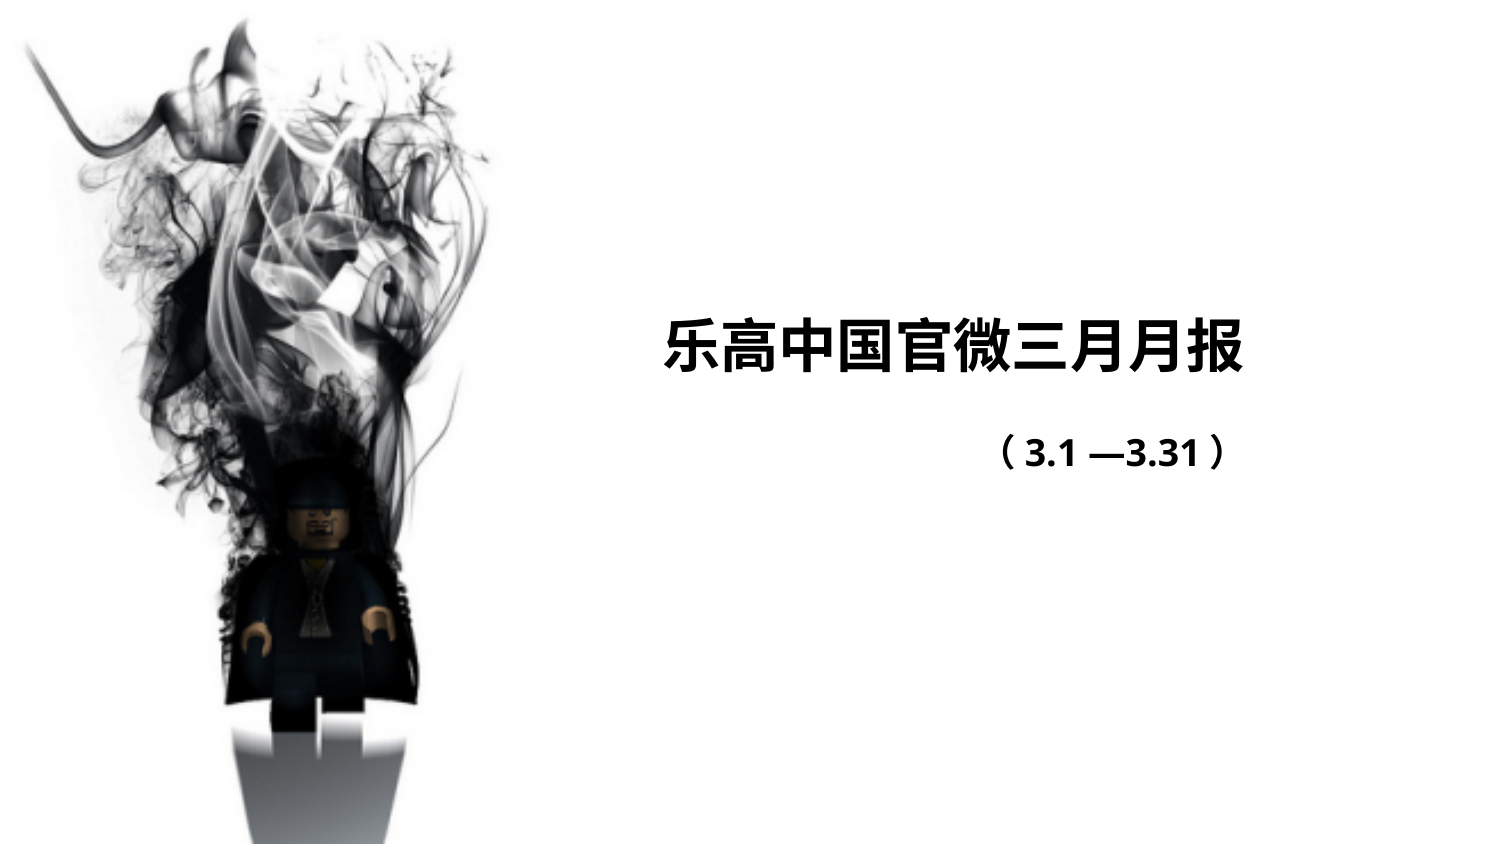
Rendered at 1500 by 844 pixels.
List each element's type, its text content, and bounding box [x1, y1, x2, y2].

text_box 乐高中国官微三月月报 （3.1 —3.31） [560, 301, 1347, 486]
picture [0, 0, 573, 844]
